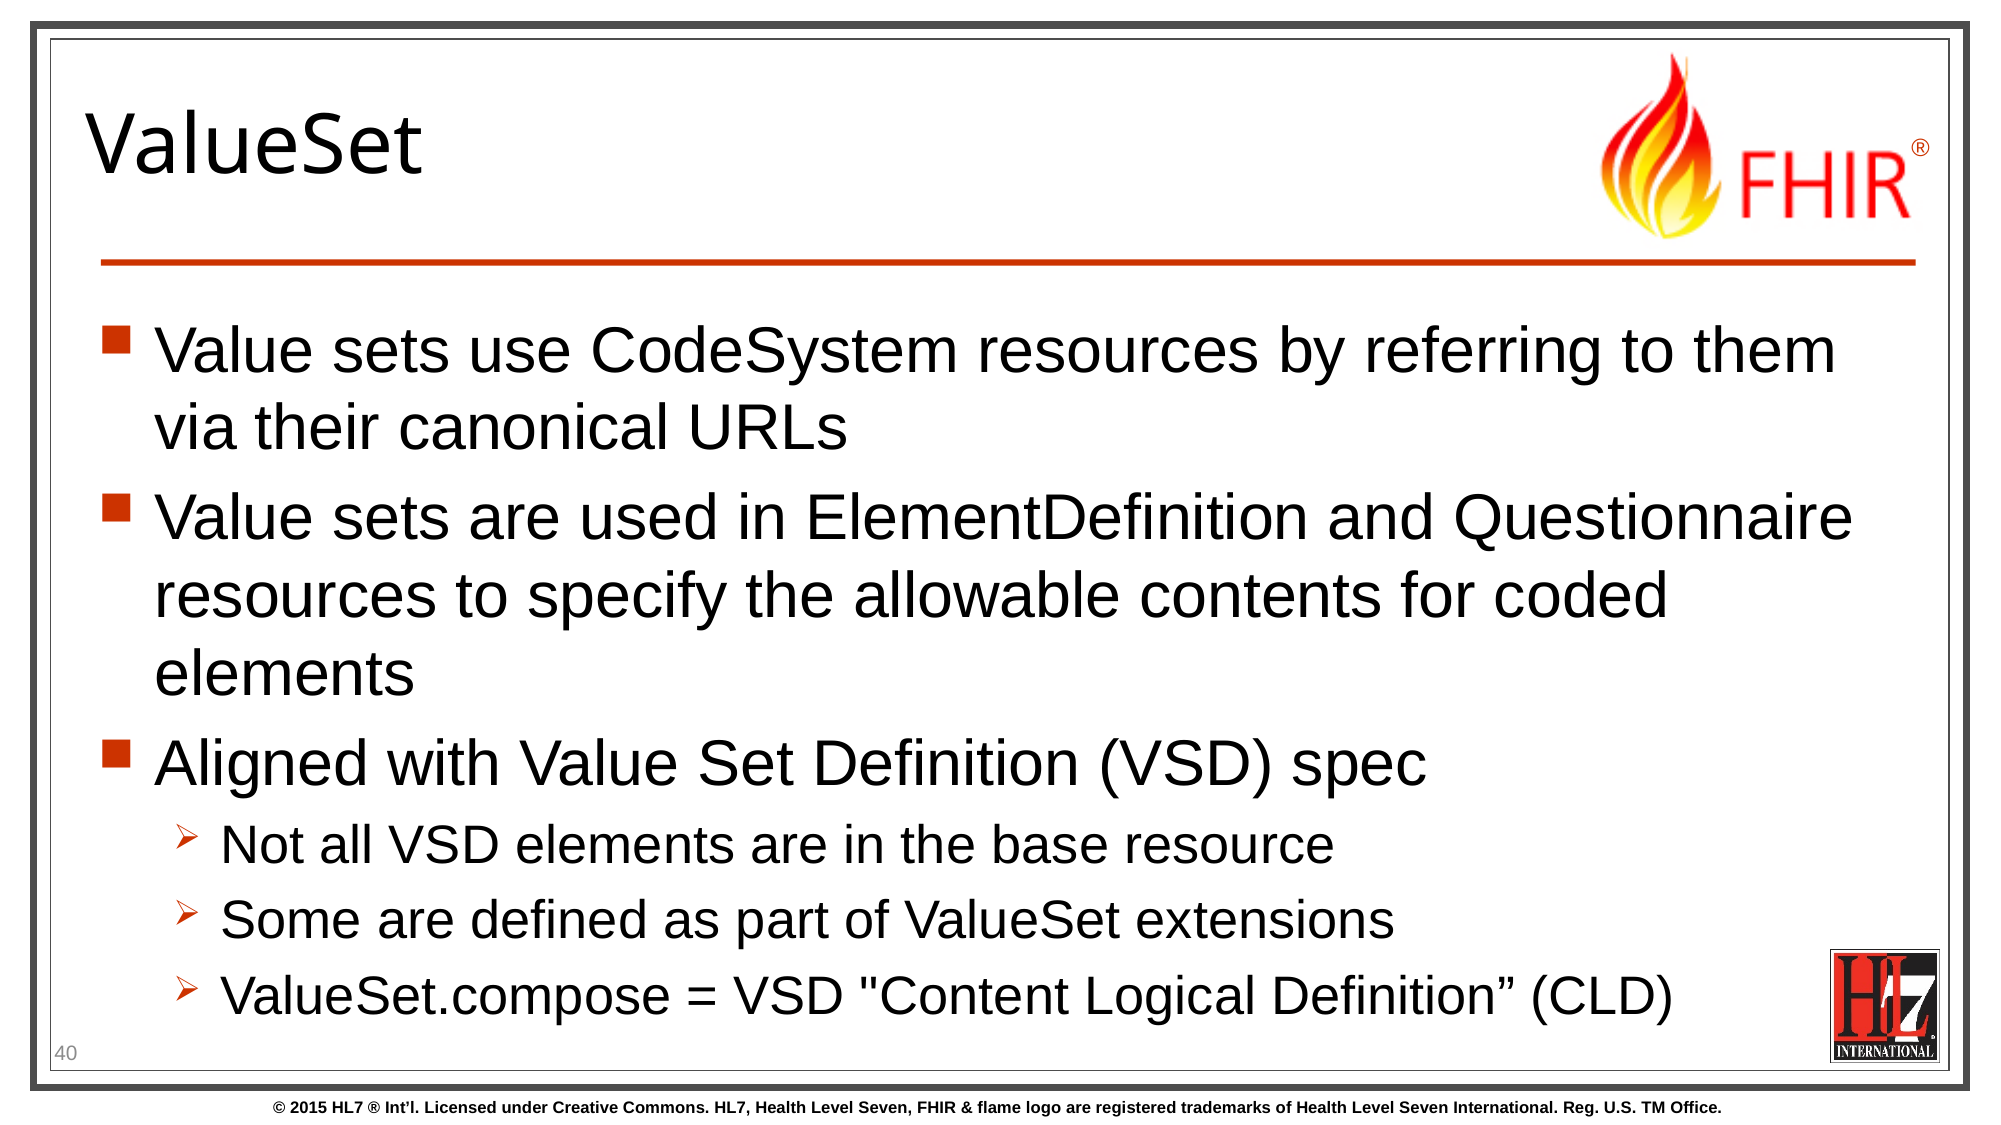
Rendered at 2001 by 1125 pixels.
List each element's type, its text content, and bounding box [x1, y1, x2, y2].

slide_number 40 [39, 1034, 197, 1071]
picture [1830, 949, 1940, 1063]
picture [1588, 42, 1923, 249]
title ValueSet [70, 54, 1595, 244]
list Value sets use CodeSystem resources by referring to them via their canonical URLs Value sets are used in ElementDefinition and Questionnaire resources to specify the allowable contents for coded elements Aligned with Value Set Definition (VSD) spec Not all VSD elements are in the base resource Some are defined as part of ValueSet extensions ValueSet.compose = VSD "Content Logical Definition” (CLD) [83, 299, 1917, 1059]
